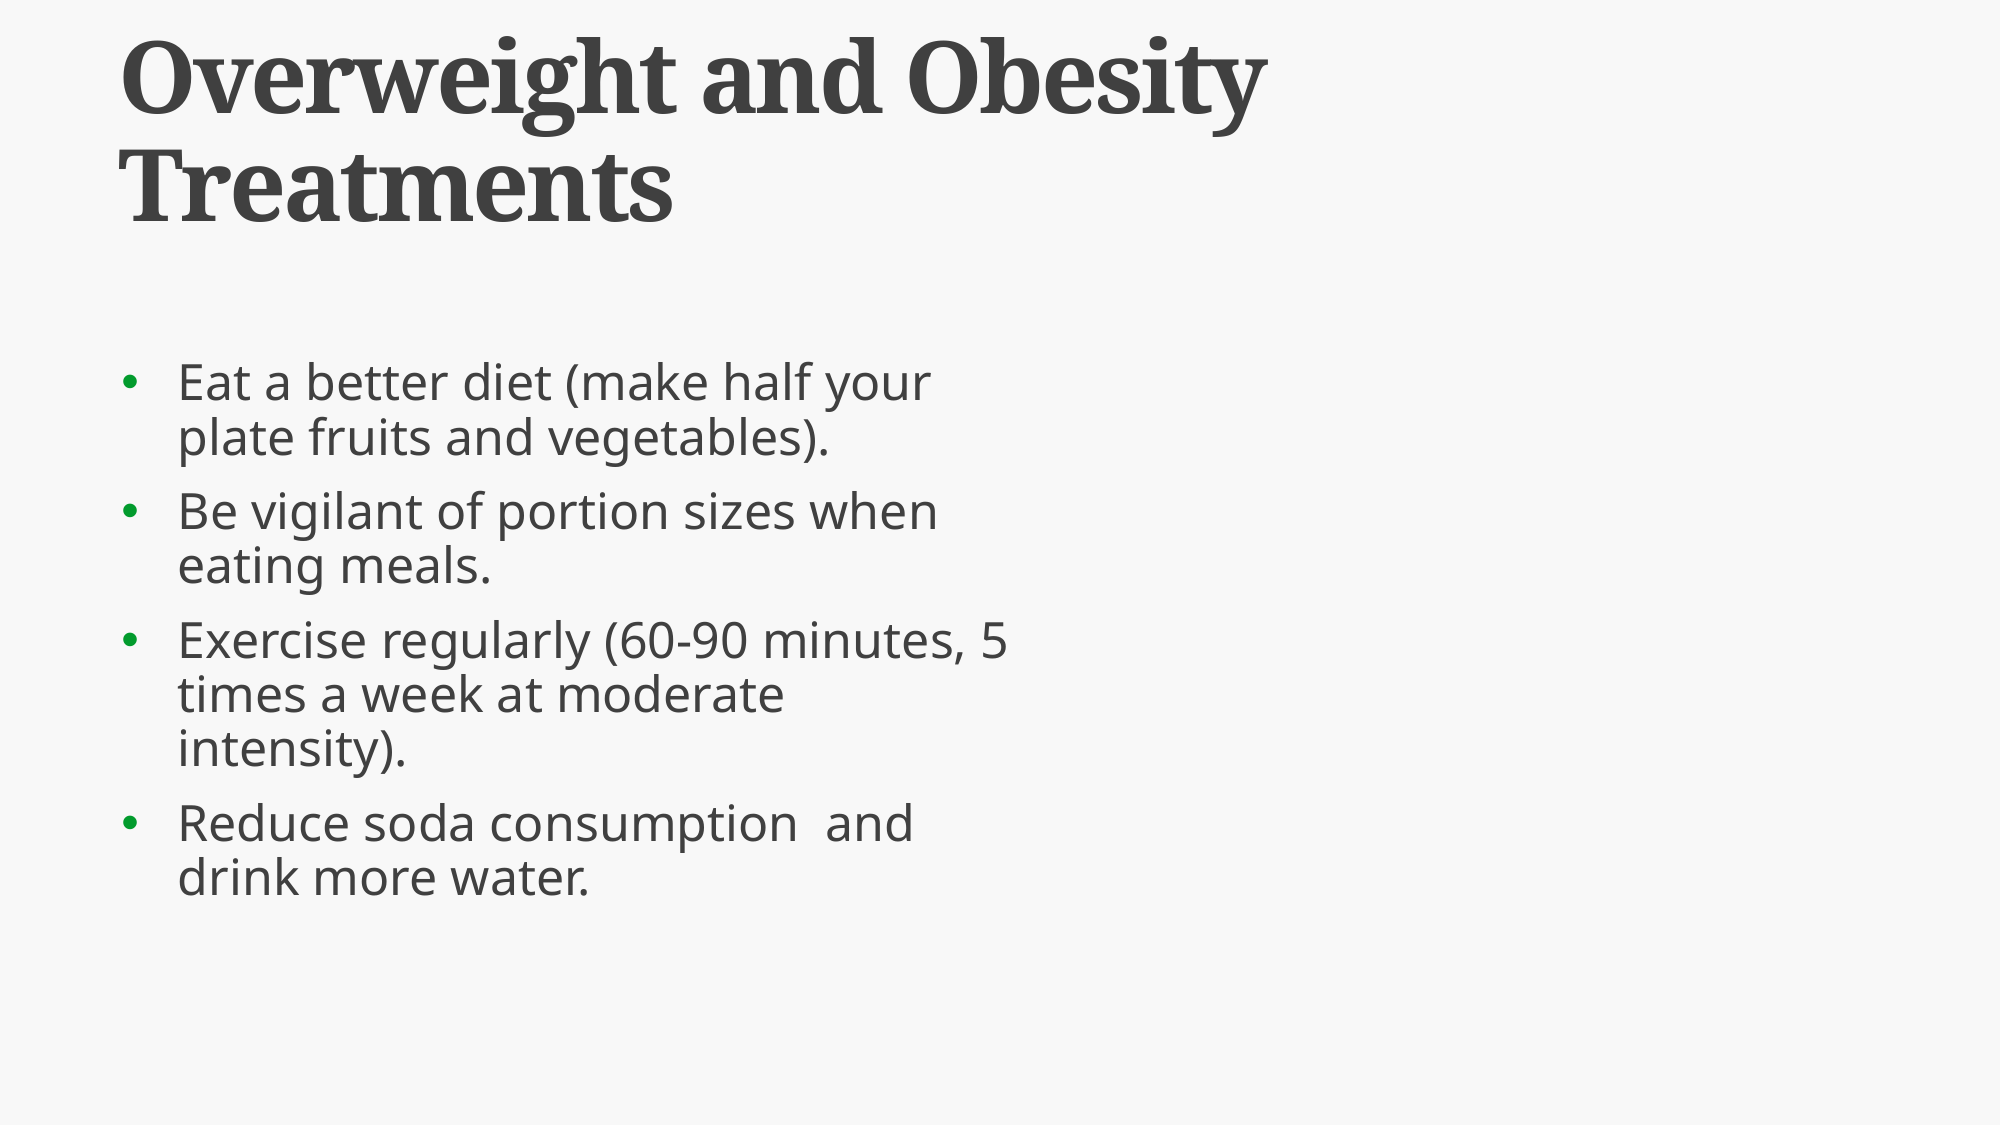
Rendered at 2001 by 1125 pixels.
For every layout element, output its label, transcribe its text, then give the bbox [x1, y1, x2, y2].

subtitle Eat a better diet (make half your plate fruits and vegetables). Be vigilant of portion sizes when eating meals. Exercise regularly (60-90 minutes, 5 times a week at moderate intensity). Reduce soda consumption and drink more water. [121, 276, 1018, 1064]
title Overweight and Obesity Treatments [0, 0, 2000, 1125]
